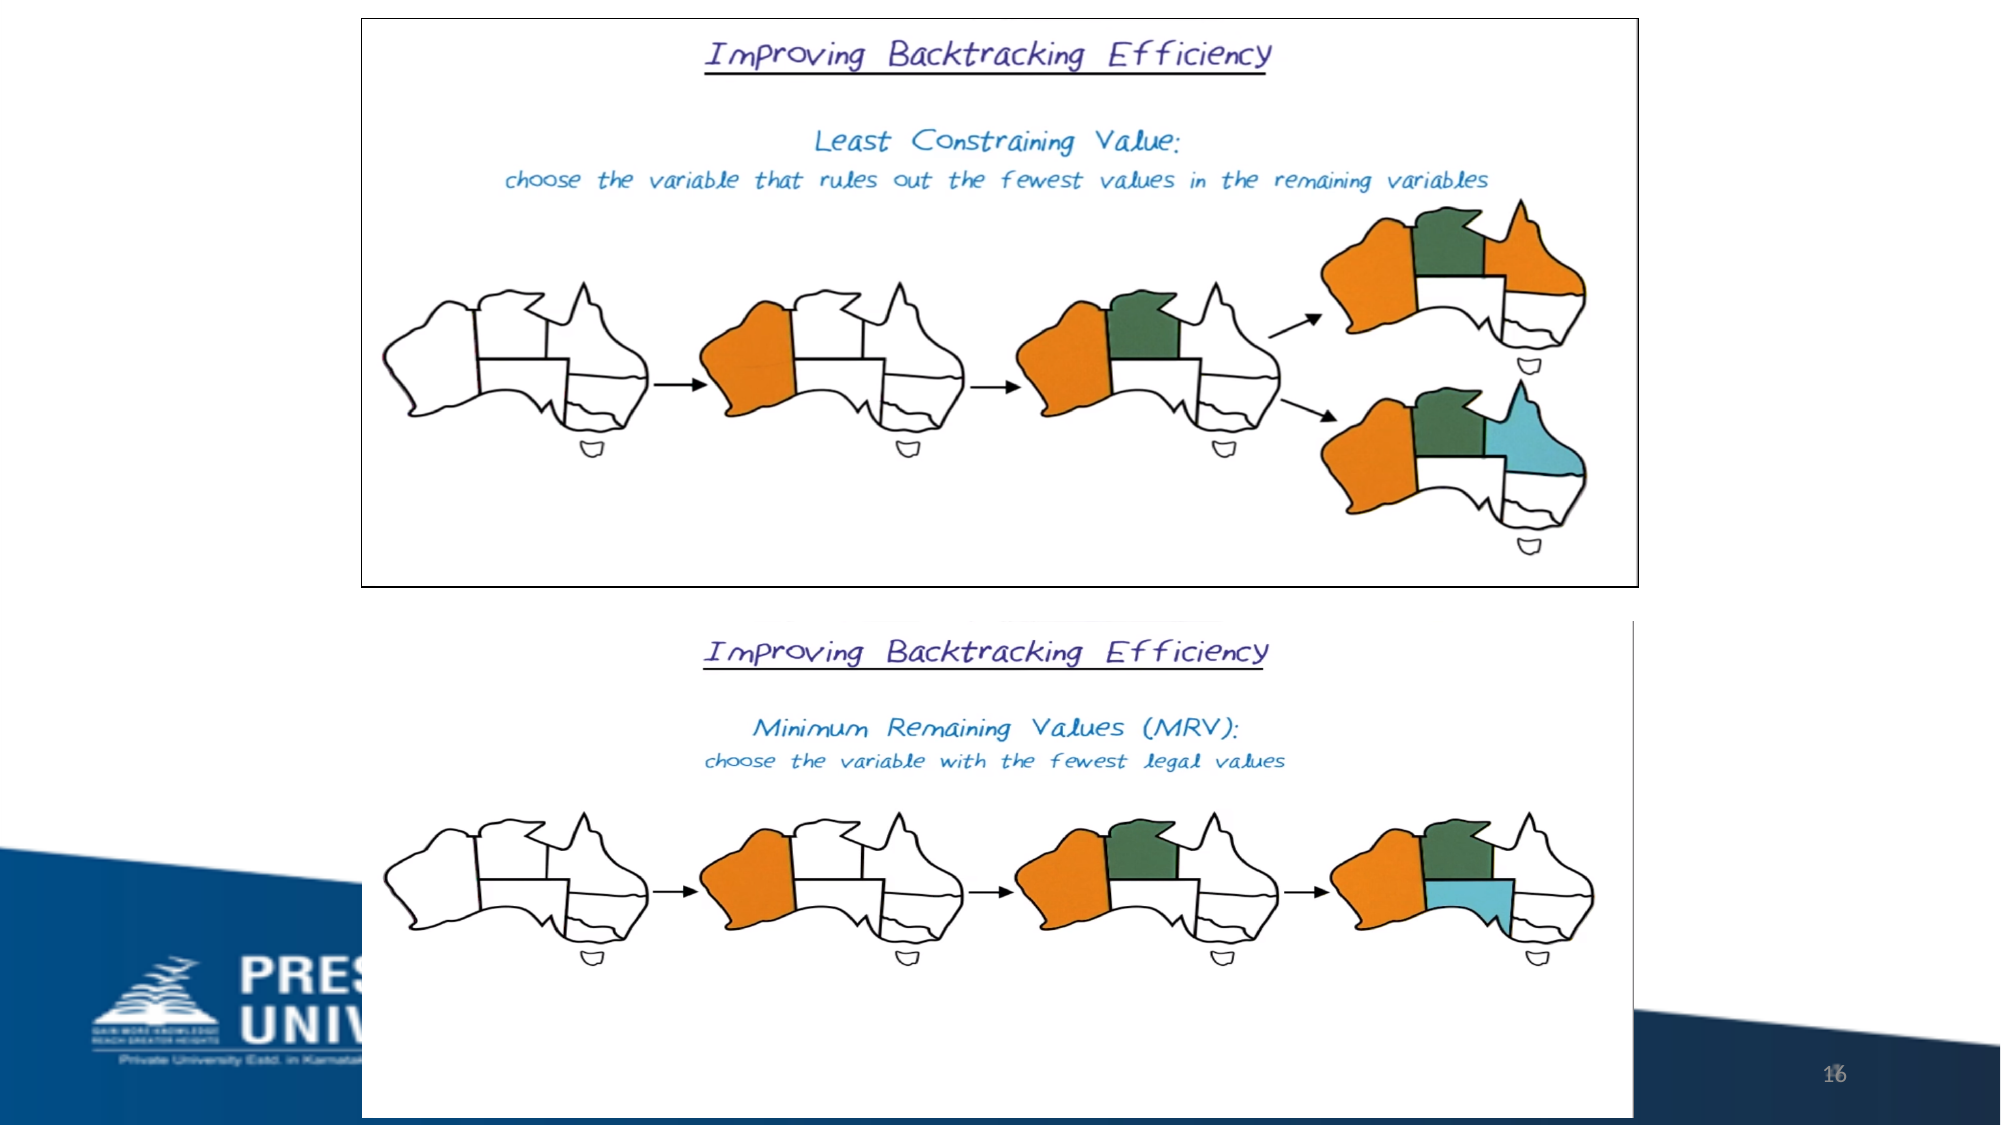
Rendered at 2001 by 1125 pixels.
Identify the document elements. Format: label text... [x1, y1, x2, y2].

slide_number 16 [1634, 1042, 1863, 1103]
picture [0, 0, 2001, 1125]
